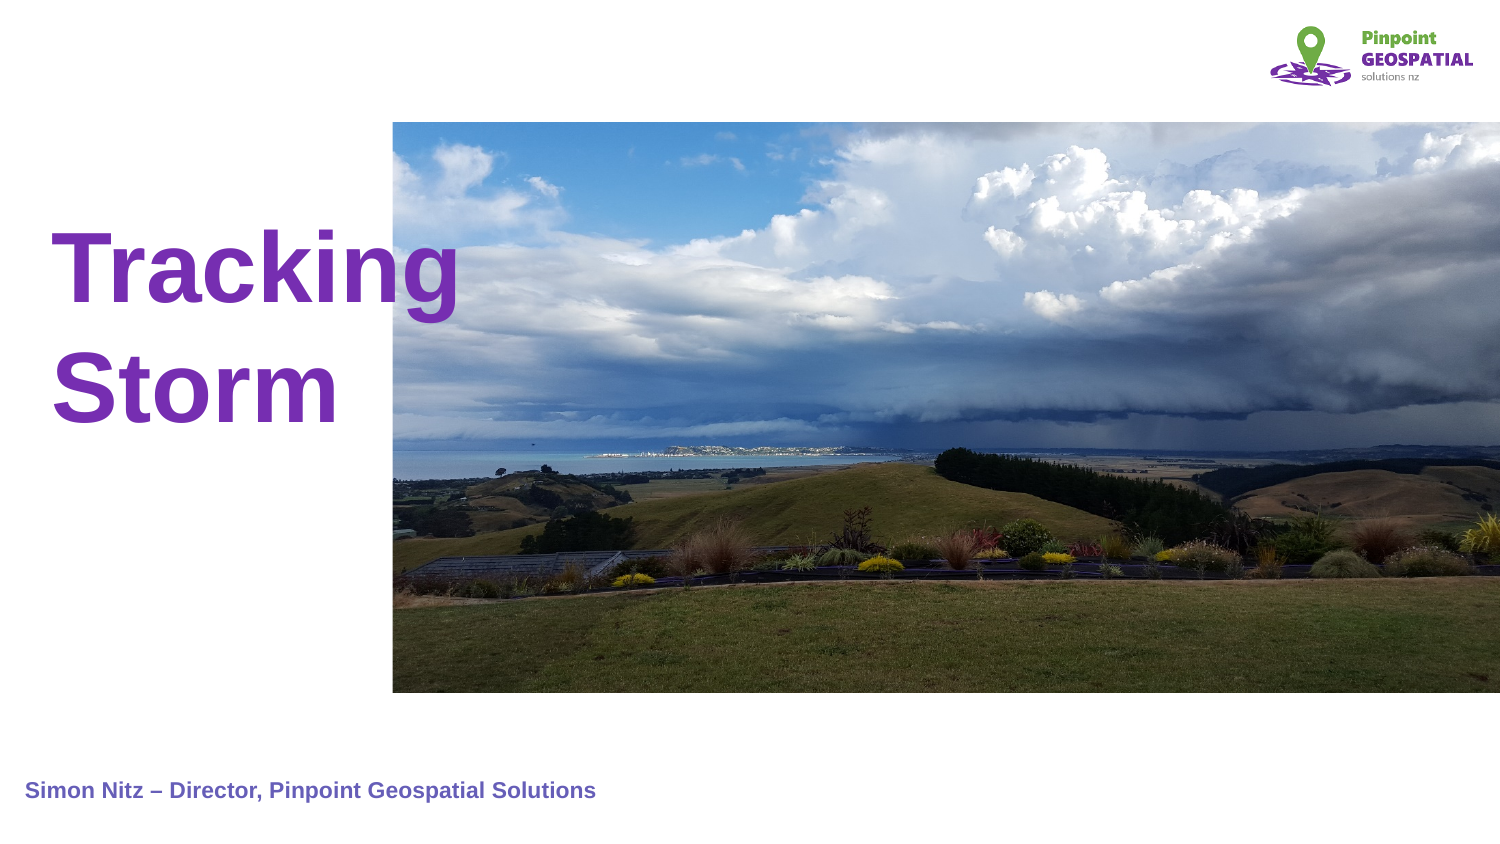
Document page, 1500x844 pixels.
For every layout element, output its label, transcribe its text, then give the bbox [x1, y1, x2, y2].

picture [392, 121, 1500, 694]
text_box Tracking Storm [36, 243, 392, 403]
text_box Simon Nitz – Director, Pinpoint Geospatial Solutions [10, 768, 848, 815]
picture [1265, 20, 1479, 90]
